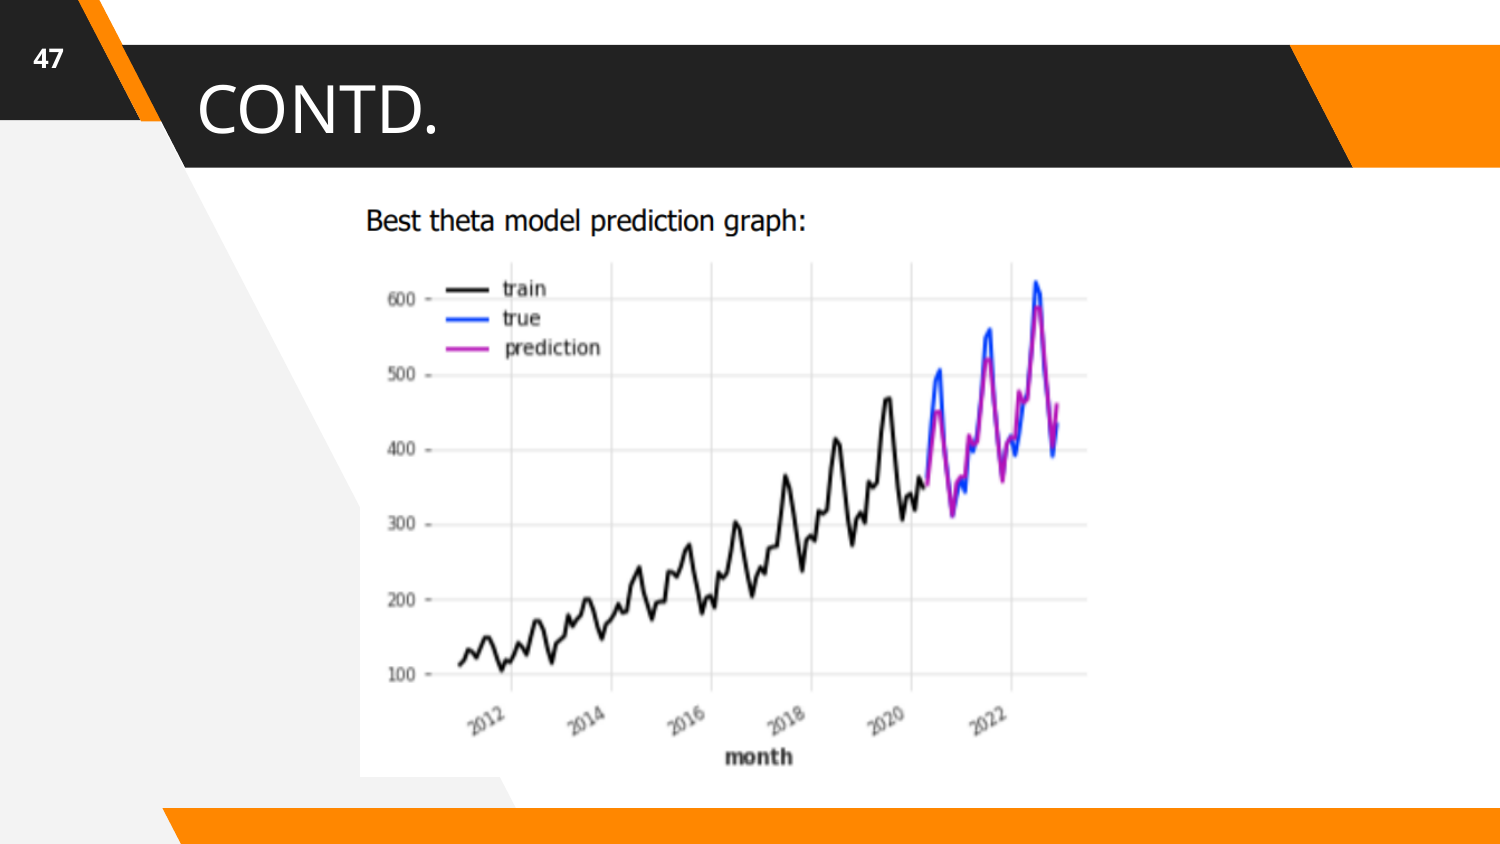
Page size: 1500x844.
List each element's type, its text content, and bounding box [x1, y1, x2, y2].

picture [359, 195, 1103, 777]
title CONTD. [181, 45, 1285, 169]
slide_number 47 [0, 0, 98, 121]
